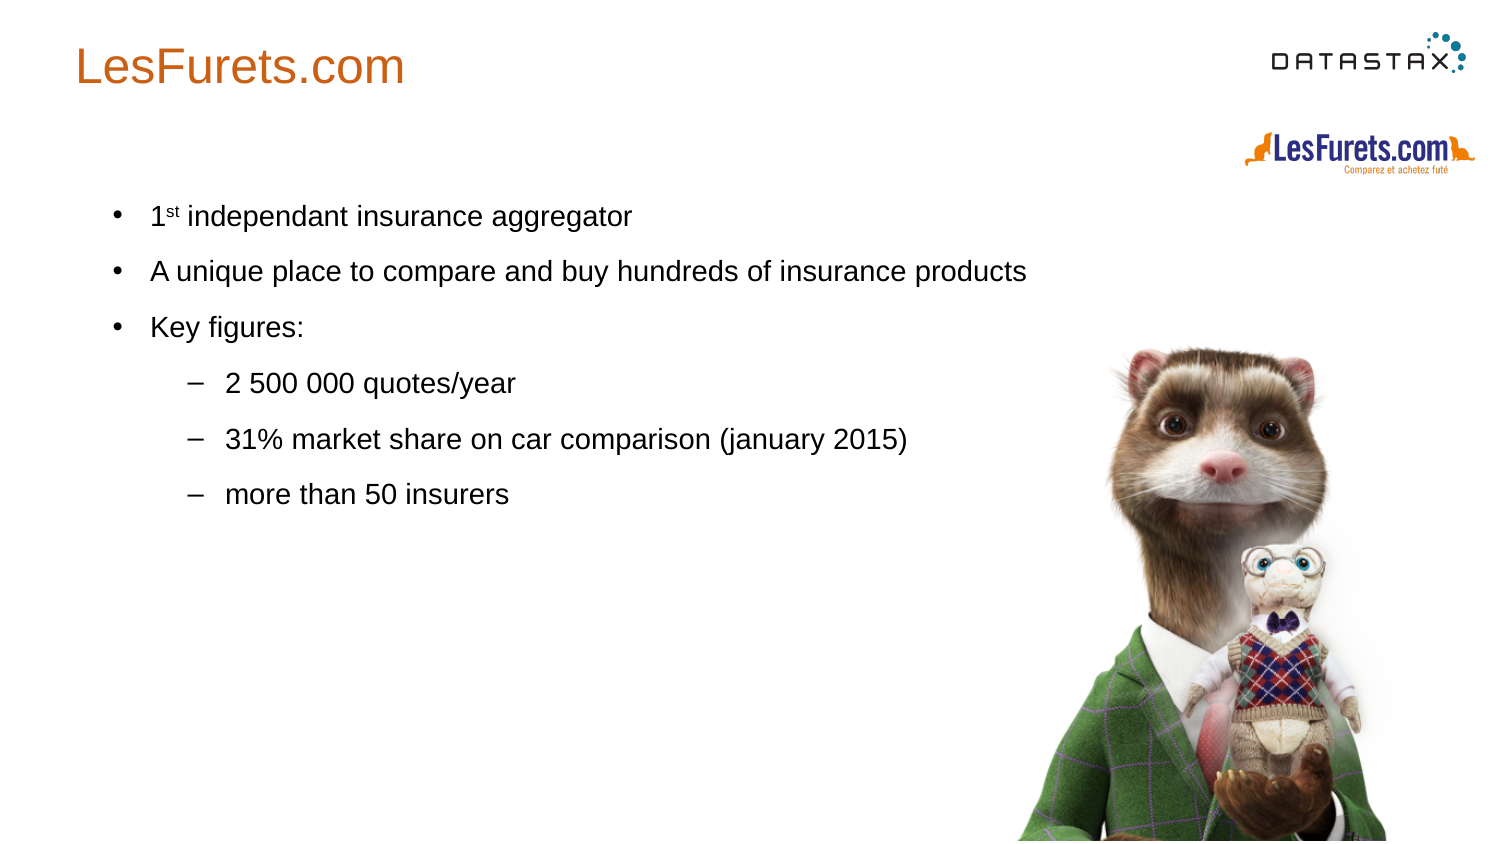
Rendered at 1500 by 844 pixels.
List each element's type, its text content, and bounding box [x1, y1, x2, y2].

picture [1272, 32, 1466, 73]
picture [976, 314, 1455, 842]
title LesFurets.com [75, 33, 1236, 175]
picture [1244, 132, 1475, 175]
list 1st independant insurance aggregator A unique place to compare and buy hundreds of insurance products Key figures: 2 500 000 quotes/year 31% market share on car comparison (january 2015) more than 50 insurers [75, 196, 1425, 754]
